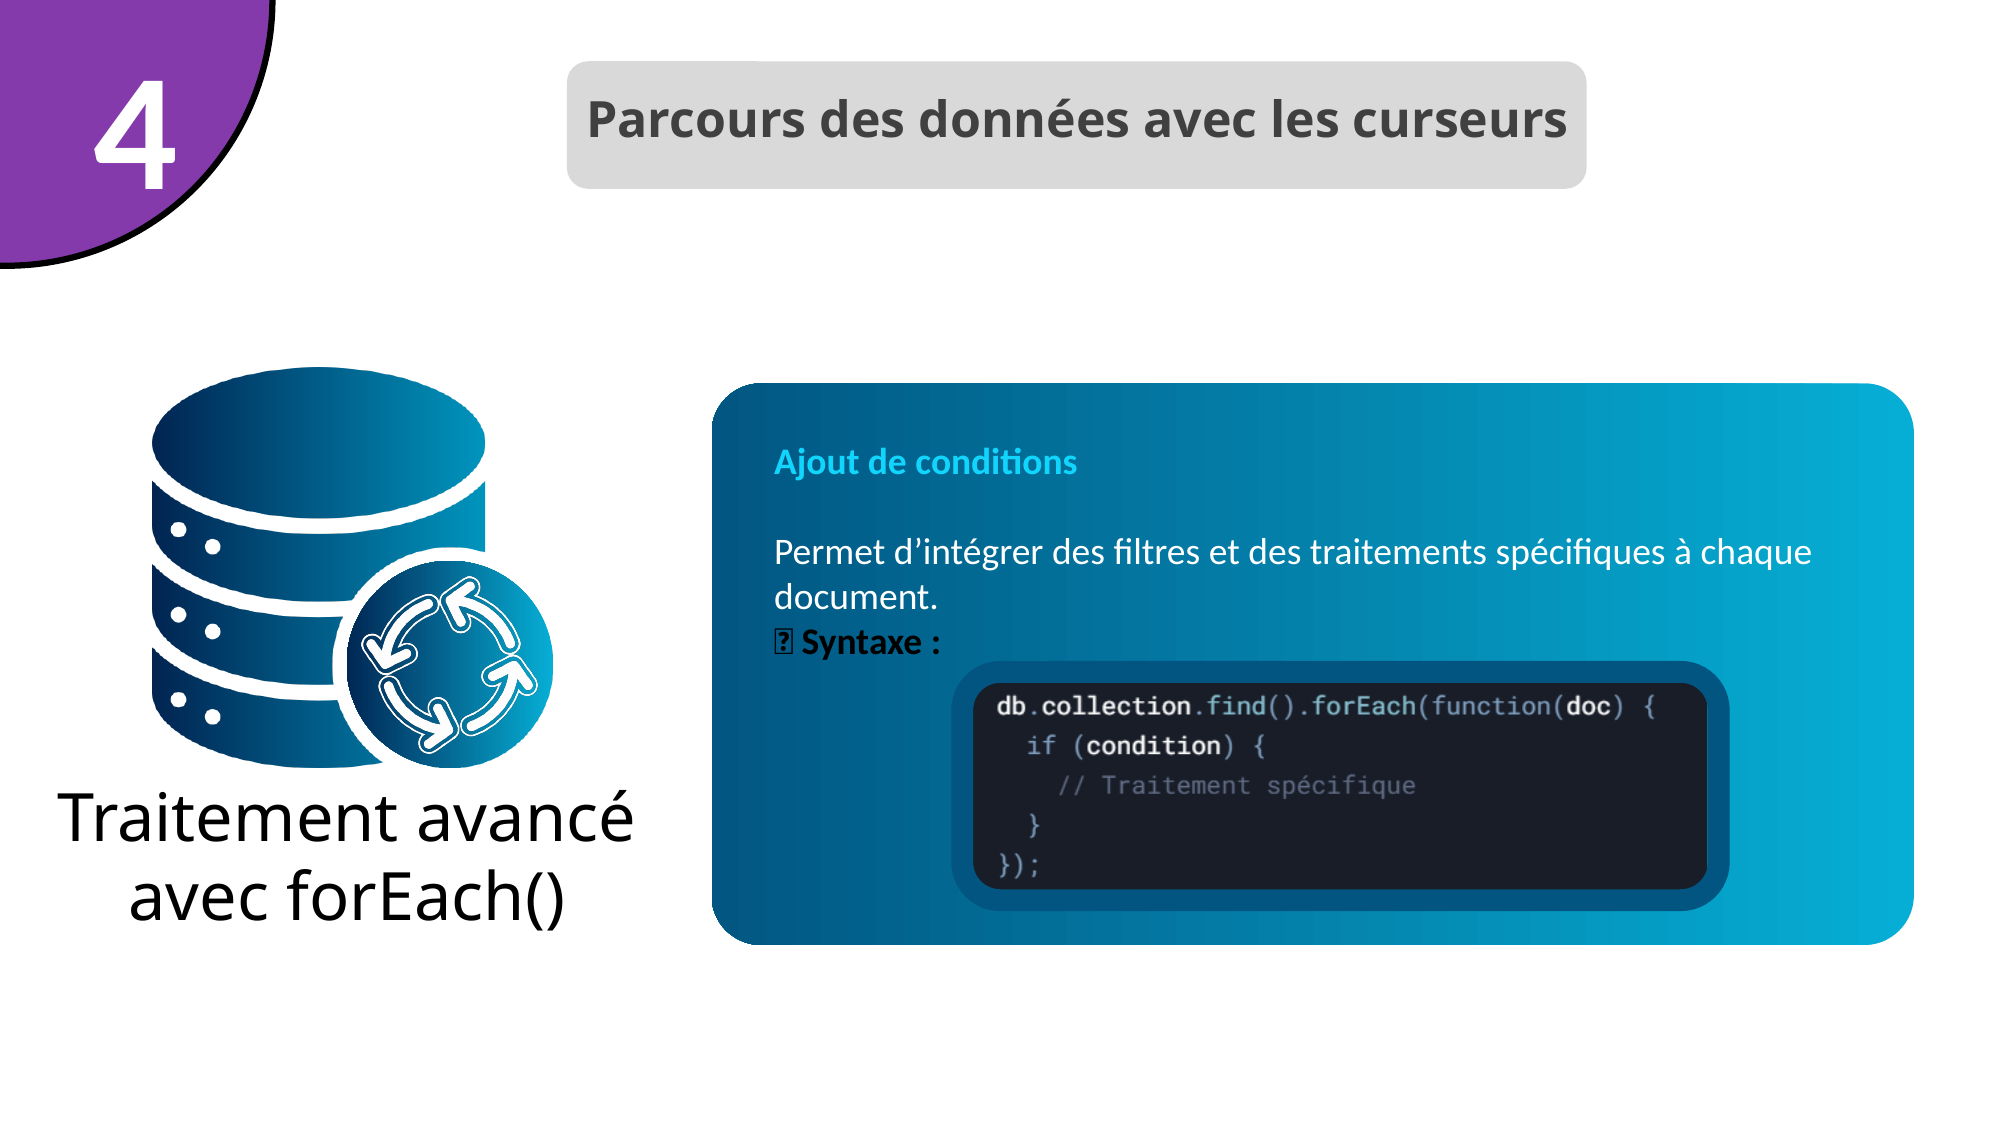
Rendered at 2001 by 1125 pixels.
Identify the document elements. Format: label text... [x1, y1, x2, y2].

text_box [151, 367, 554, 768]
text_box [0, 0, 286, 266]
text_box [566, 61, 1588, 217]
text_box Traitement avancé avec forEach() [0, 766, 697, 942]
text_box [711, 383, 1914, 945]
